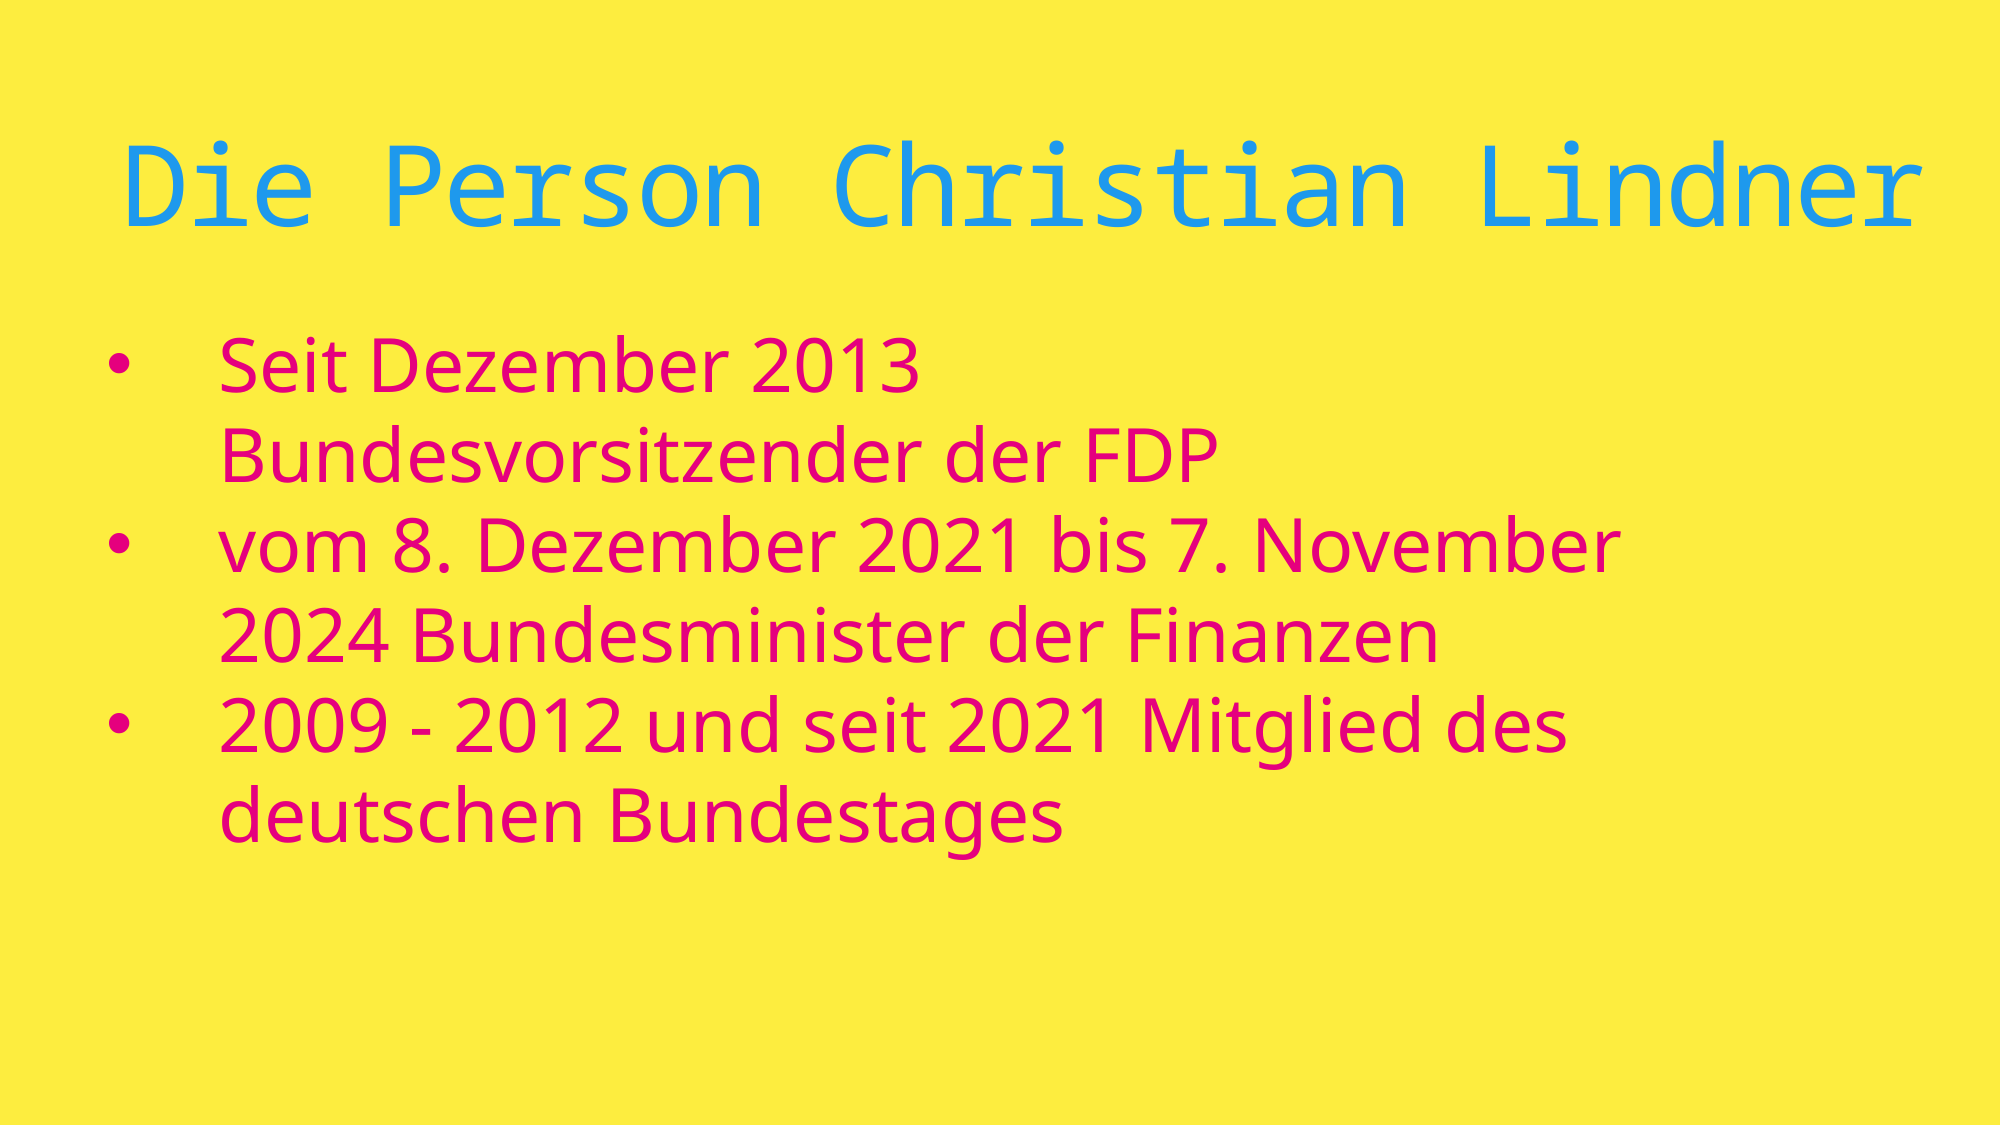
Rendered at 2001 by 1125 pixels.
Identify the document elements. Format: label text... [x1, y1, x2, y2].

text_box Seit Dezember 2013 Bundesvorsitzender der FDP vom 8. Dezember 2021 bis 7. November 2024 Bundesminister der Finanzen 2009 - 2012 und seit 2021 Mitglied des deutschen Bundestages [91, 309, 1650, 865]
text_box Die Person Christian Lindner [106, 106, 2000, 257]
